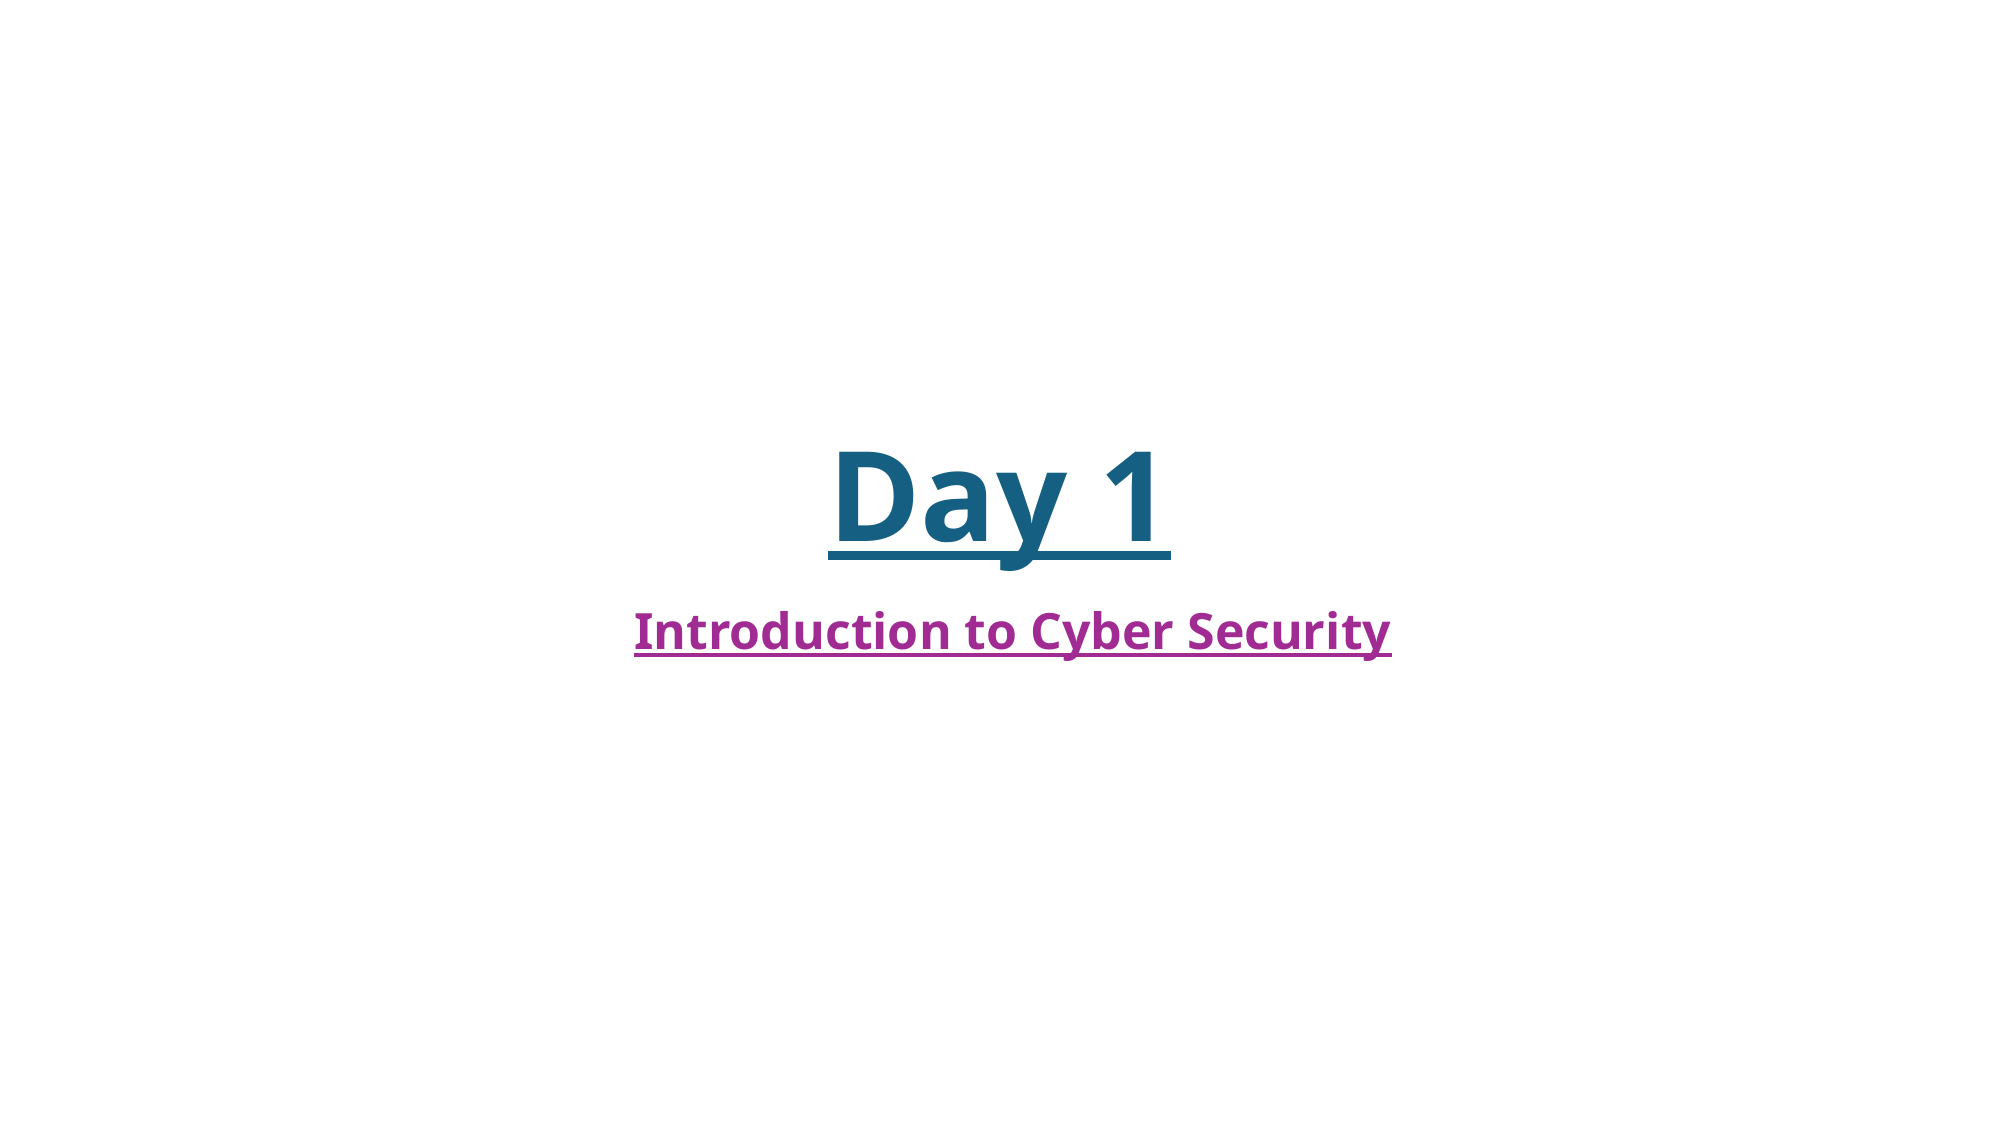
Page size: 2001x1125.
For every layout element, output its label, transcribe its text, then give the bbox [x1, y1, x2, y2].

subtitle Introduction to Cyber Security [269, 598, 1770, 766]
title Day 1 [249, 184, 1750, 576]
